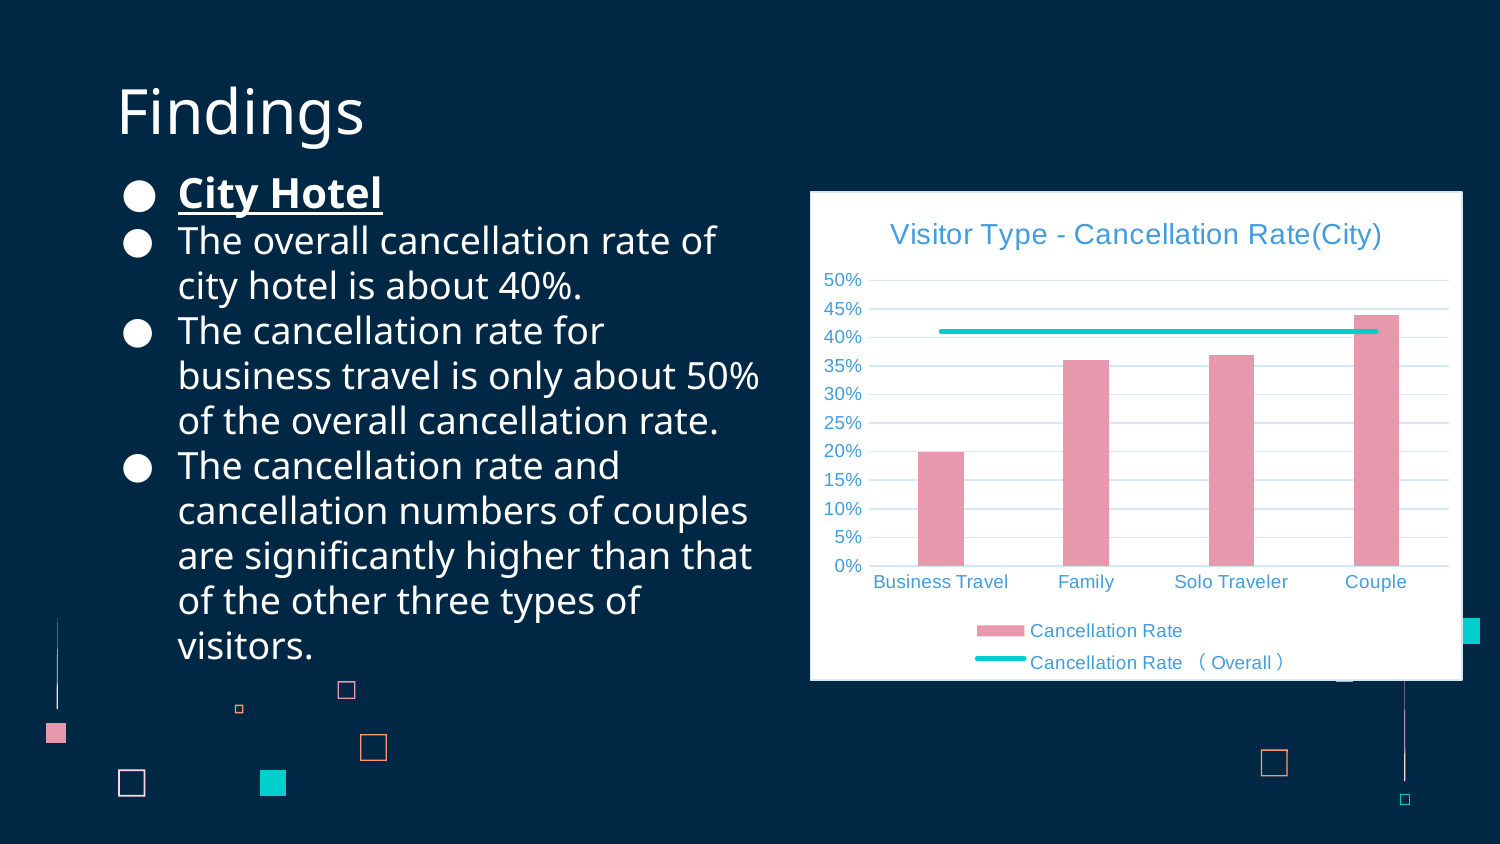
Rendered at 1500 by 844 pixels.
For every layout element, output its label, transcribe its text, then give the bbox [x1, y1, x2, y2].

chart [809, 190, 1463, 682]
text_box City Hotel The overall cancellation rate of city hotel is about 40%. The cancellation rate for business travel is only about 50% of the overall cancellation rate. The cancellation rate and cancellation numbers of couples are significantly higher than that of the other three types of visitors. [87, 151, 780, 720]
title Findings [101, 67, 543, 151]
